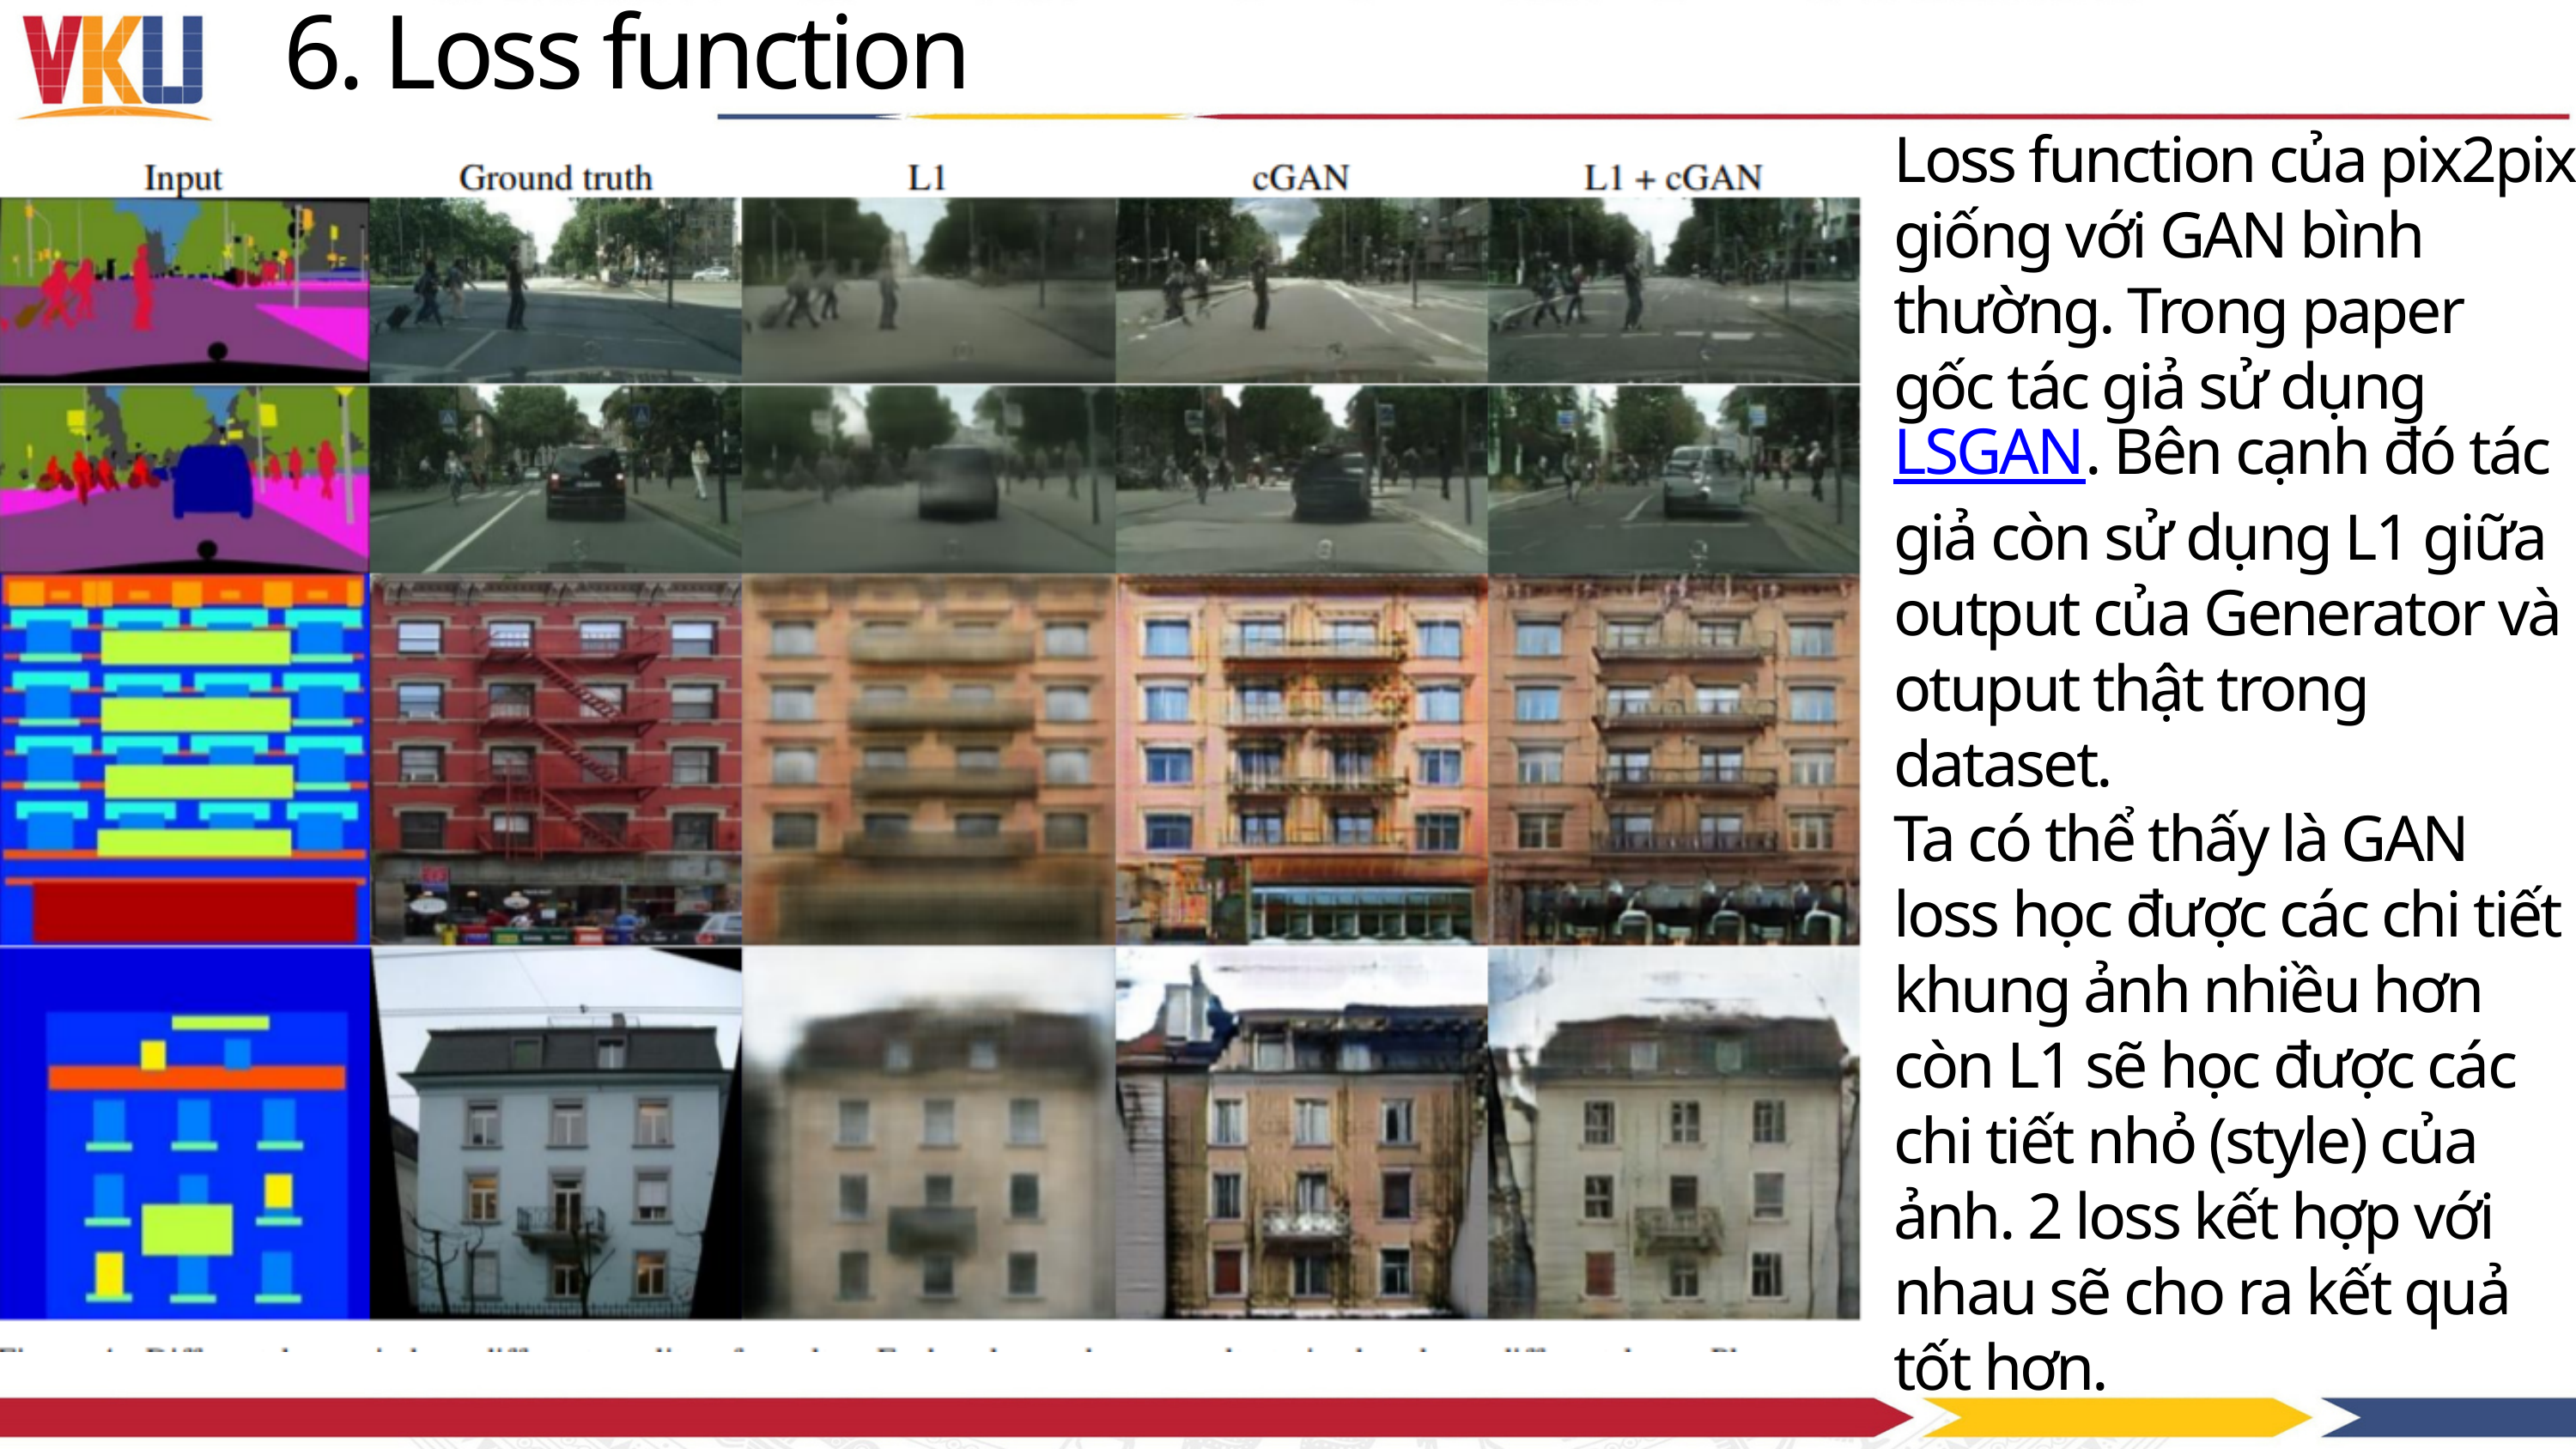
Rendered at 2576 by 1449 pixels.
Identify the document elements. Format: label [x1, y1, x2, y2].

text_box [0, 0, 2576, 1449]
text_box [0, 144, 1923, 1352]
